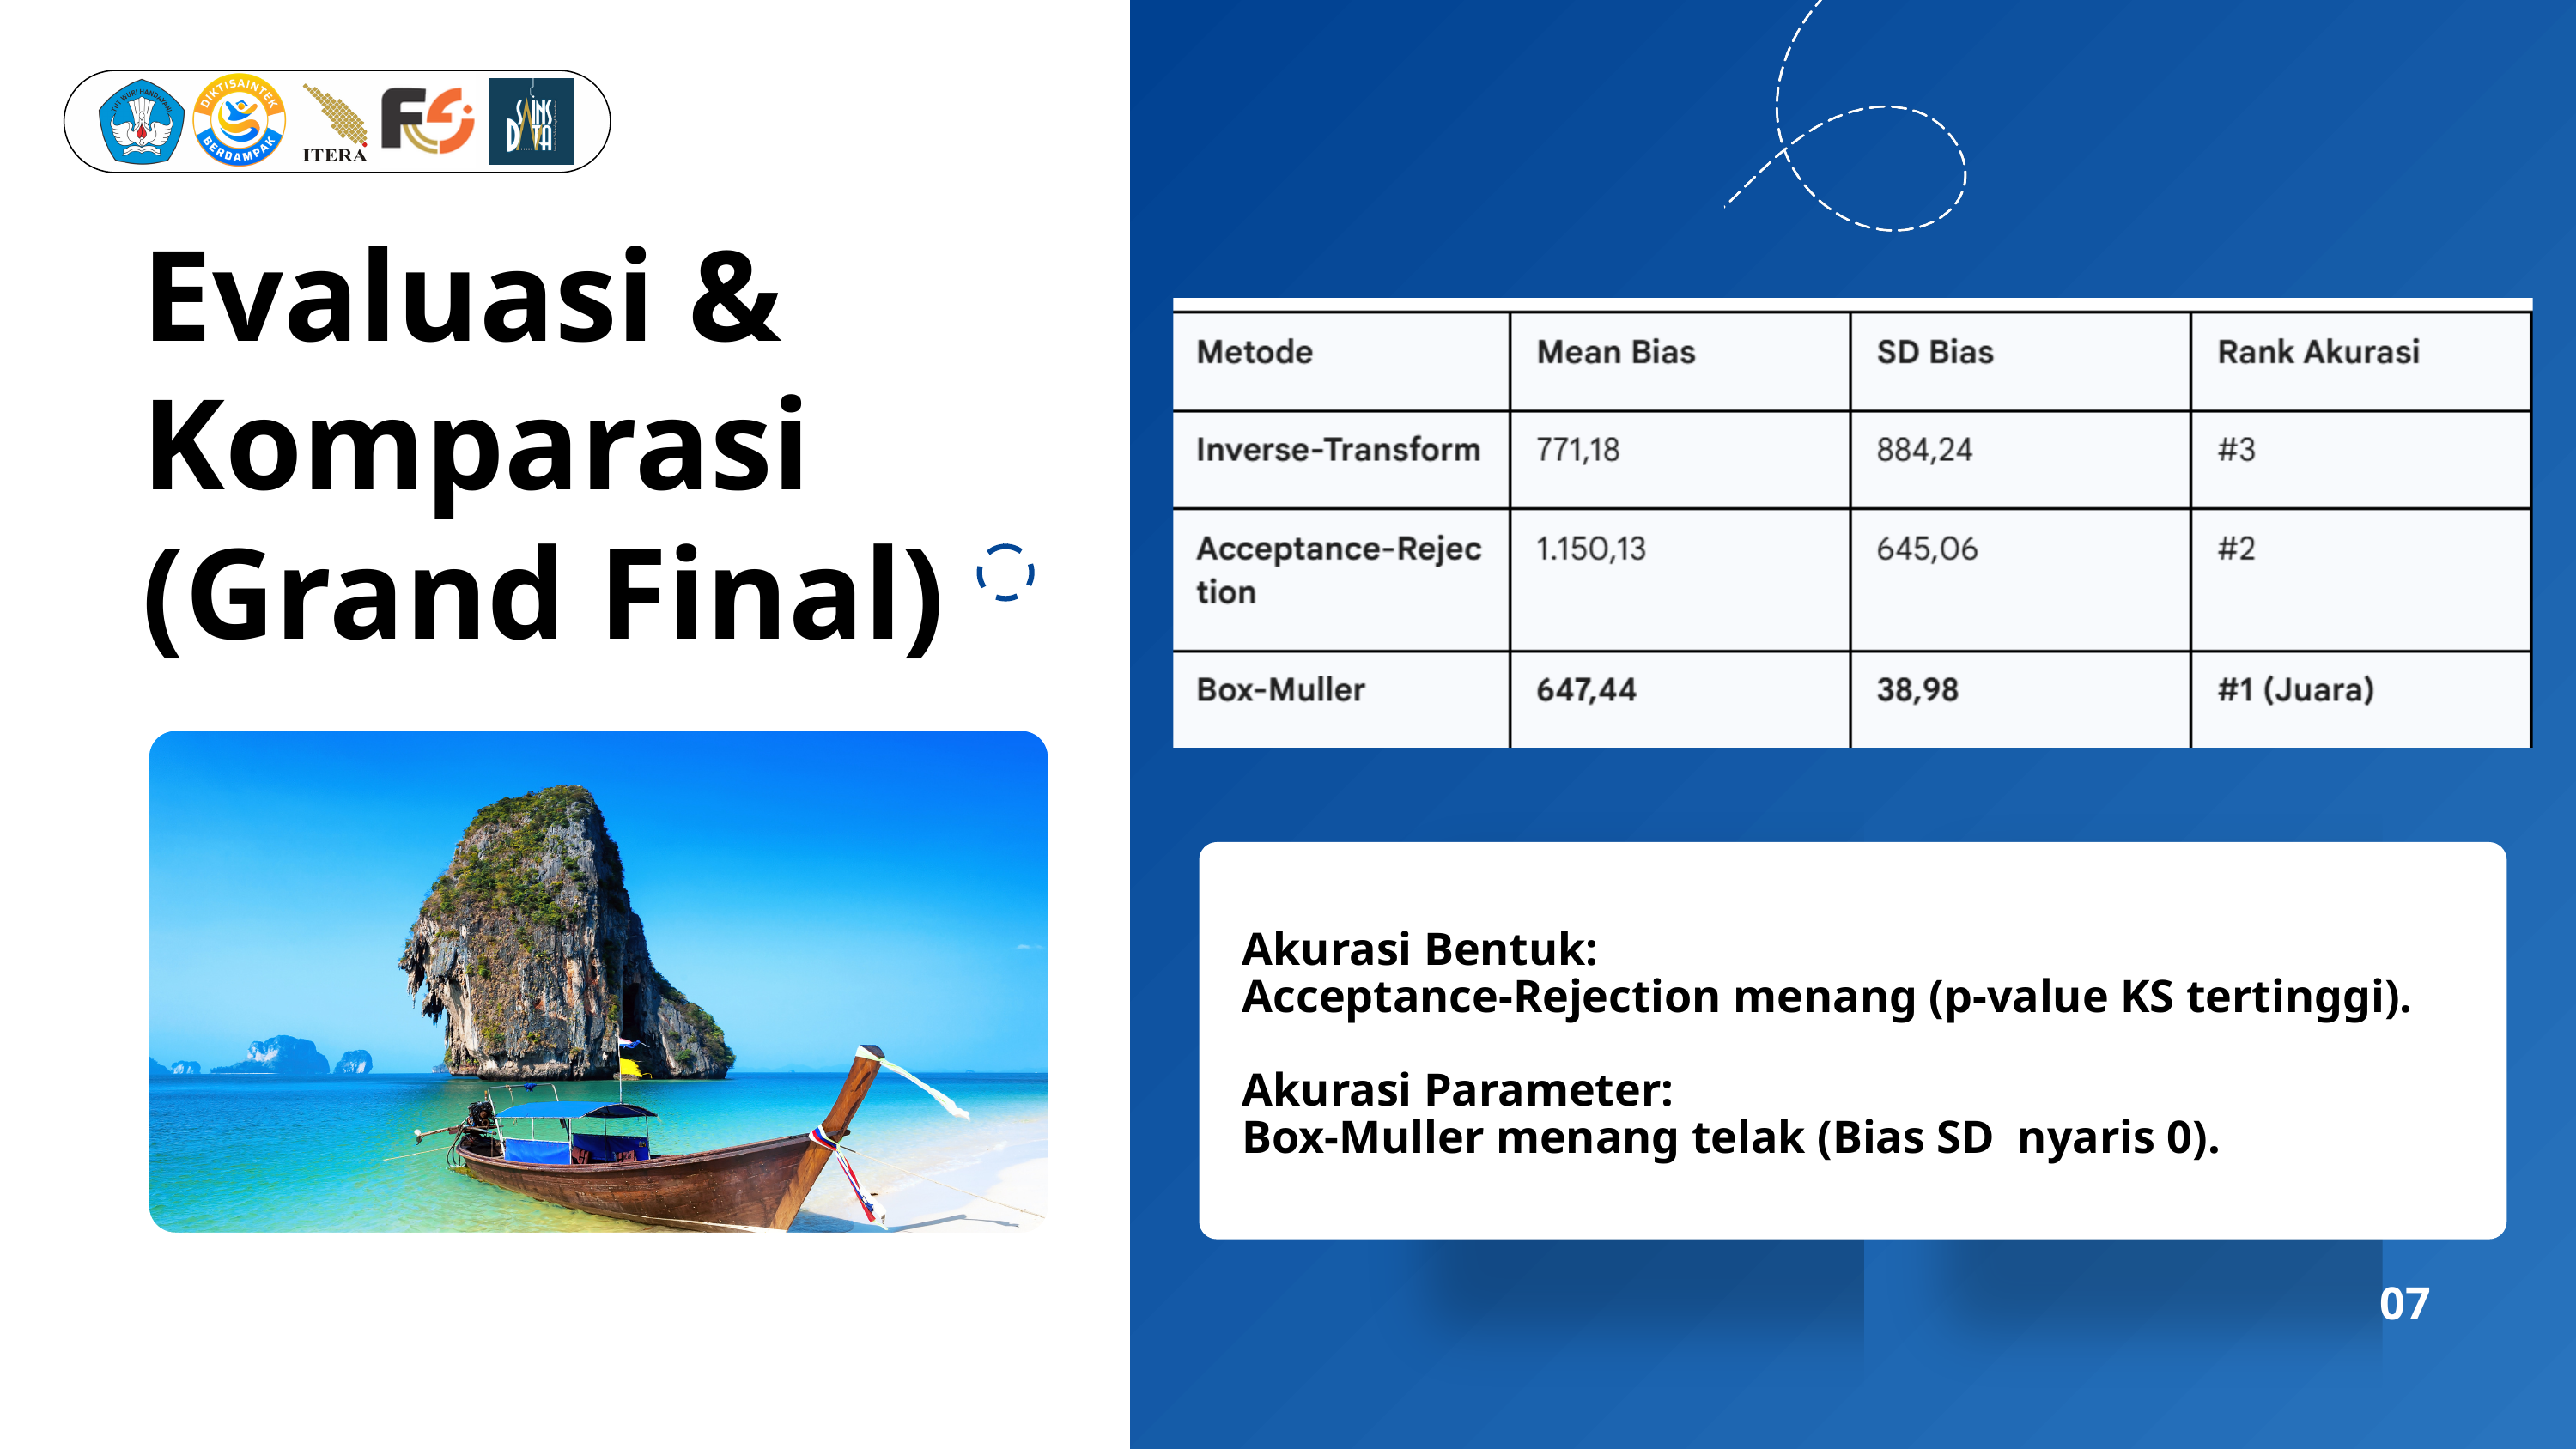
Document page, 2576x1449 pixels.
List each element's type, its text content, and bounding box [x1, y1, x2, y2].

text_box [1199, 841, 2507, 1240]
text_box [1129, 0, 2576, 1449]
text_box Evaluasi & Komparasi (Grand Final) [142, 216, 977, 664]
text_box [64, 70, 611, 173]
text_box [979, 546, 1032, 599]
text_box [142, 724, 1055, 1240]
